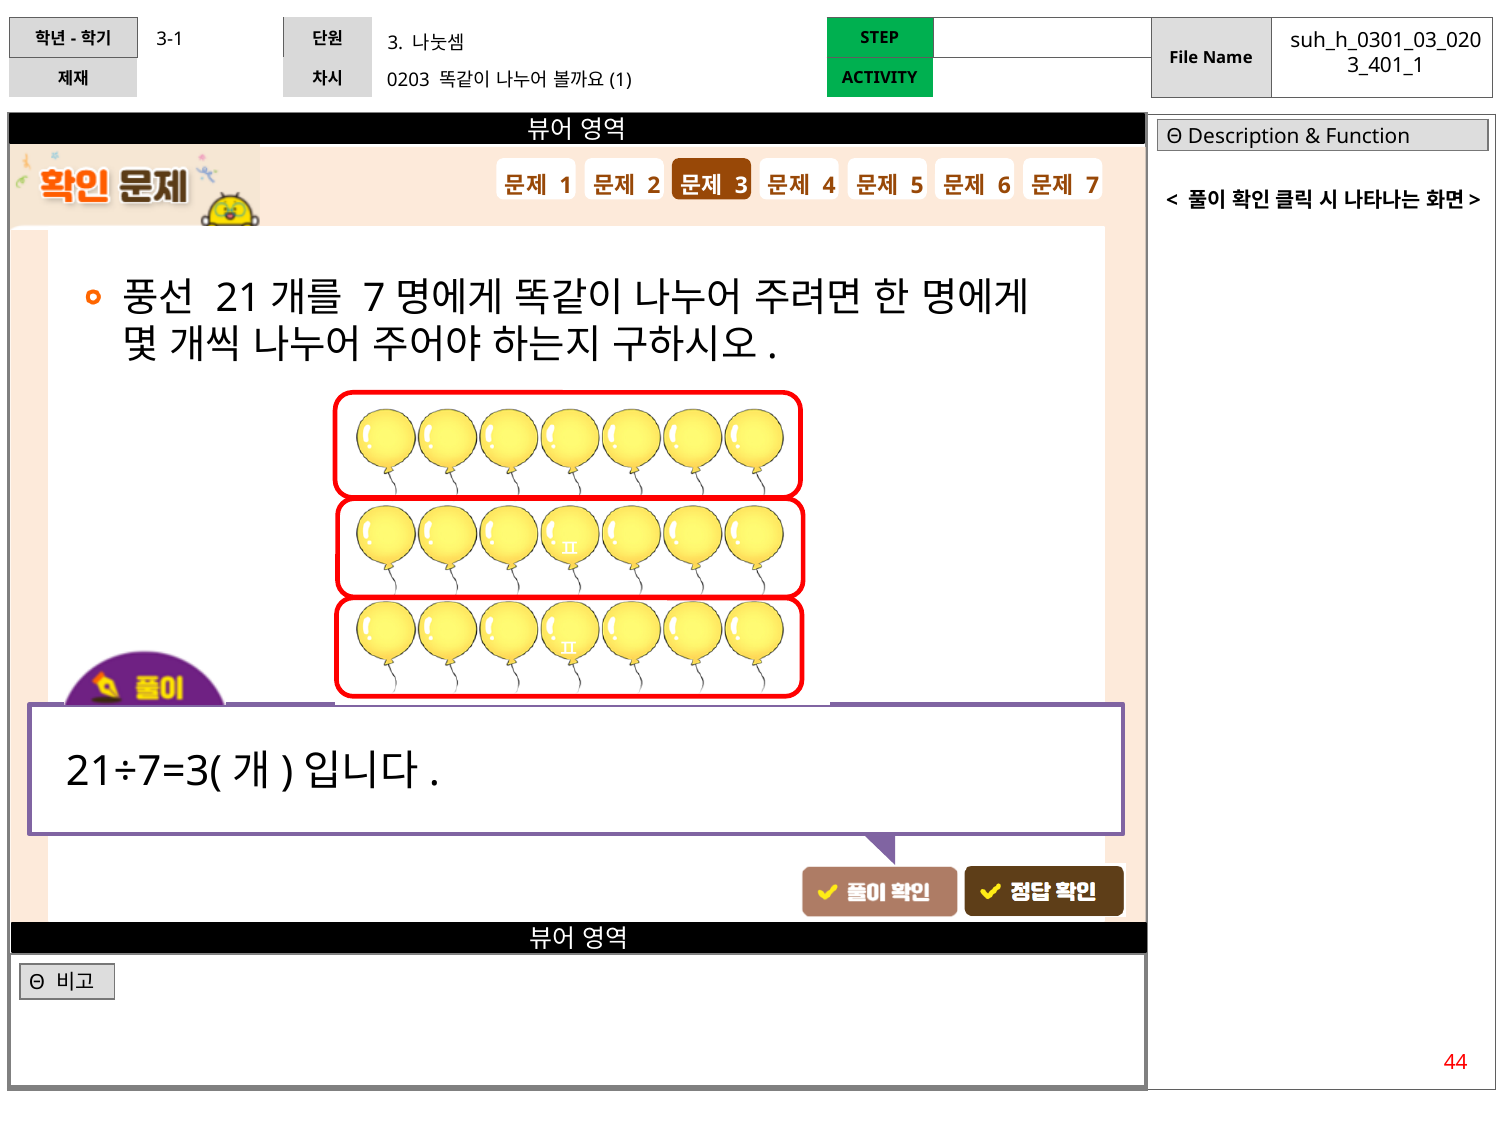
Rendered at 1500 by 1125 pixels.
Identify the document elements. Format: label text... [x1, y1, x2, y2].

text_box < 풀이 확인 클릭 시 나타나는 화면> [1151, 179, 1500, 294]
text_box 3. 나눗셈 [372, 23, 828, 48]
text_box 문제 3 [688, 149, 775, 205]
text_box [29, 644, 1124, 866]
picture [10, 144, 260, 230]
picture [82, 285, 103, 307]
text_box 0203 똑같이 나누어 볼까요(1) [372, 60, 821, 96]
picture [334, 392, 831, 705]
text_box 문제 7 [1038, 149, 1126, 205]
text_box 문제 2 [600, 149, 688, 205]
text_box 문제 1 [490, 149, 600, 205]
text_box 3-1 [141, 18, 284, 55]
text_box 문제 6 [951, 149, 1038, 205]
text_box 풍선 21개를 7명에게 똑같이 나누어 주려면 한 명에게 몇 개씩 나누어 주어야 하는지 구하시오. [107, 264, 1087, 375]
table_header Θ Description & Function [1158, 120, 1487, 150]
picture [800, 866, 958, 918]
text_box 문제 4 [775, 149, 863, 205]
text_box 문제 5 [863, 149, 951, 205]
picture [963, 863, 1126, 918]
text_box suh_h_0301_03_0203_401_1 [1271, 18, 1500, 84]
